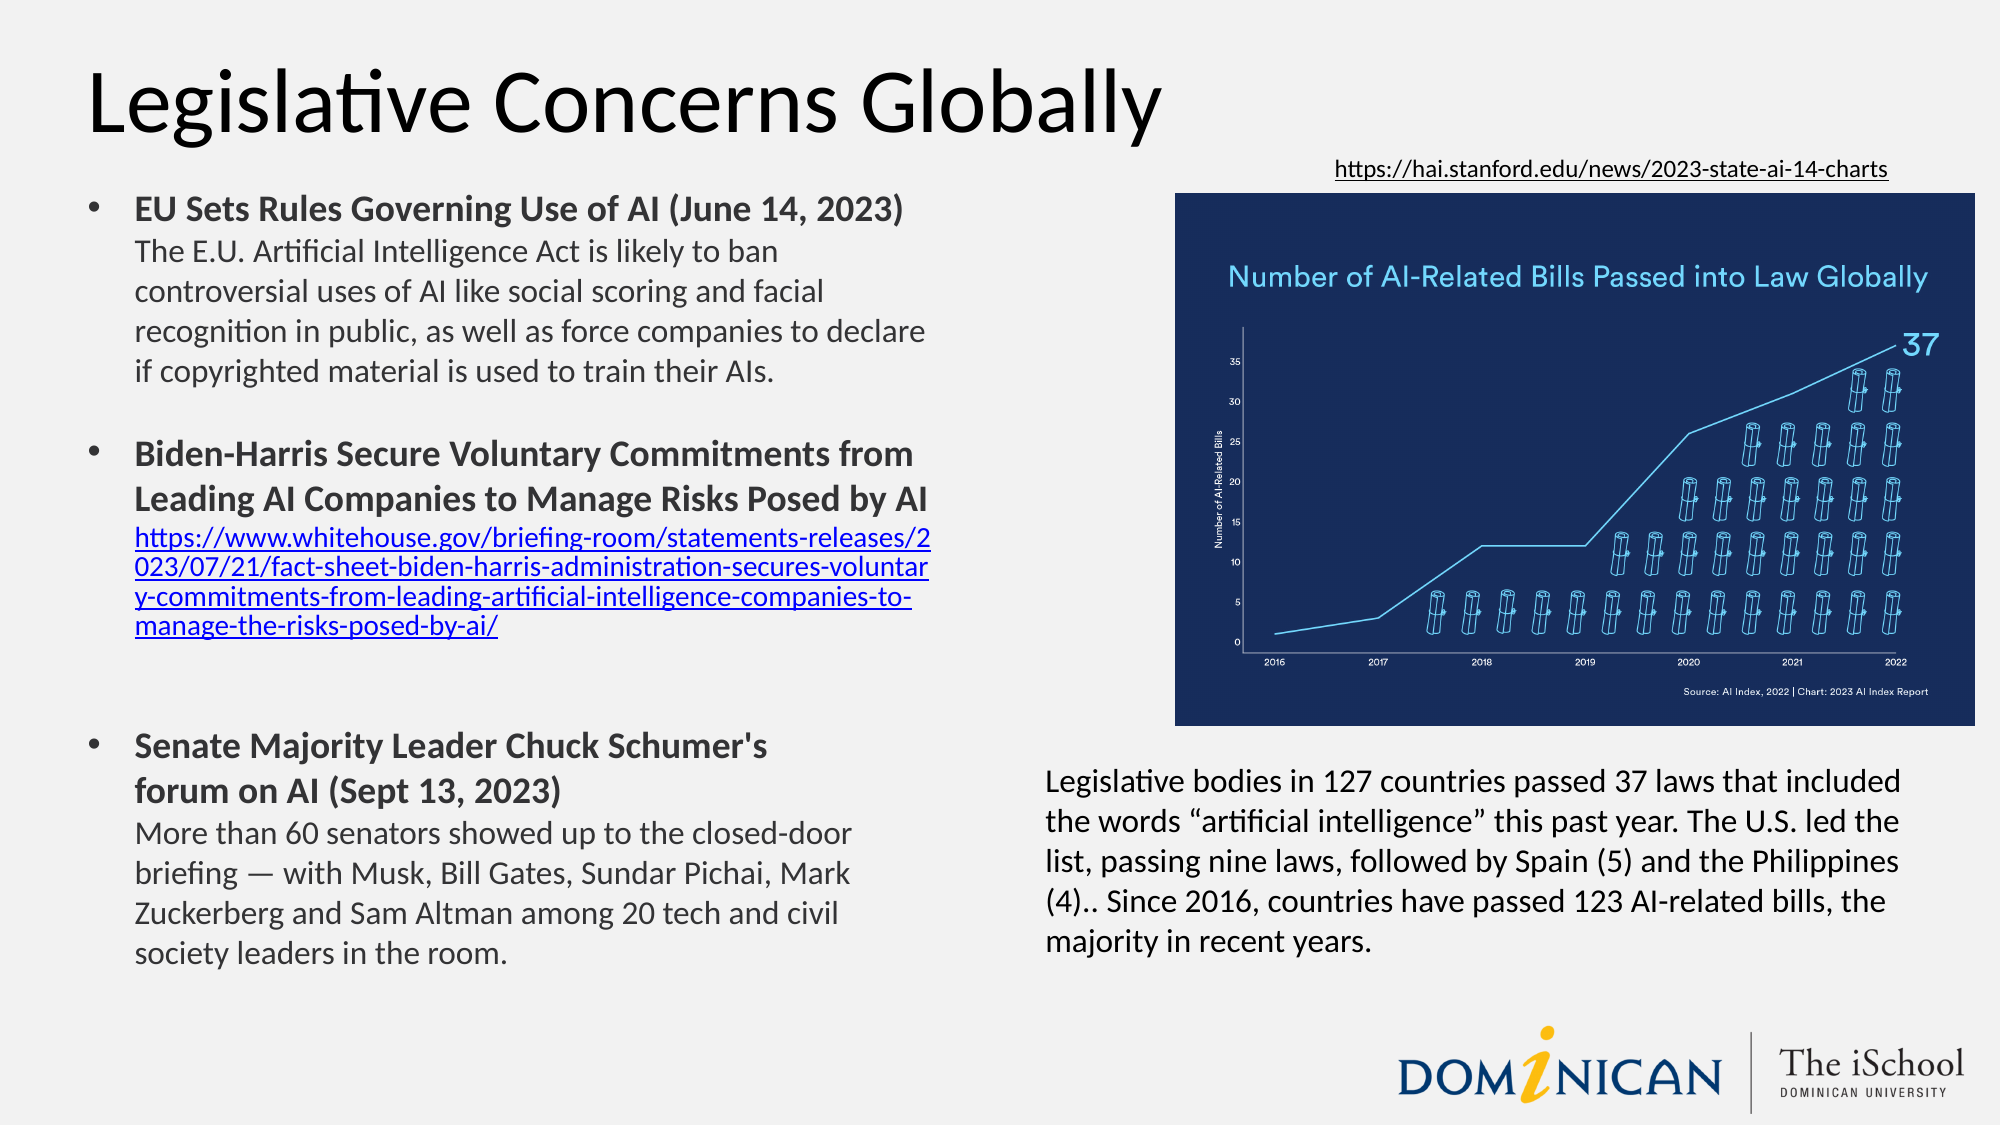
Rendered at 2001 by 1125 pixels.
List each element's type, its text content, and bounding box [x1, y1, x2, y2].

picture [1174, 193, 1975, 727]
picture [1384, 1020, 1973, 1114]
text_box Legislative bodies in 127 countries passed 37 laws that included the words “artificial intelligence” this past year. The U.S. led the list, passing nine laws, followed by Spain (5) and the Philippines (4).. Since 2016, countries have passed 123 AI-related bills, the majority in recent years. [1030, 752, 1952, 967]
text_box EU Sets Rules Governing Use of AI (June 14, 2023) The E.U. Artificial Intelligence Act is likely to ban controversial uses of AI like social scoring and facial recognition in public, as well as force companies to declare if copyrighted material is used to train their AIs. Biden-Harris Secure Voluntary Commitments from Leading AI Companies to Manage Risks Posed by AI https://www.whitehouse.gov/briefing-room/statements-releases/2023/07/21/fact-sheet-biden-harris-administration-secures-voluntary-commitments-from-leading-artificial-intelligence-companies-to-manage-the-risks-posed-by-ai/ Senate Majority Leader Chuck Schumer's forum on AI (Sept 13, 2023) More than 60 senators showed up to the closed-door briefing — with Musk, Bill Gates, Sundar Pichai, Mark Zuckerberg and Sam Altman among 20 tech and civil society leaders in the room. [72, 176, 949, 891]
text_box Legislative Concerns Globally [72, 33, 1873, 169]
text_box https://hai.stanford.edu/news/2023-state-ai-14-charts [1319, 145, 1975, 191]
